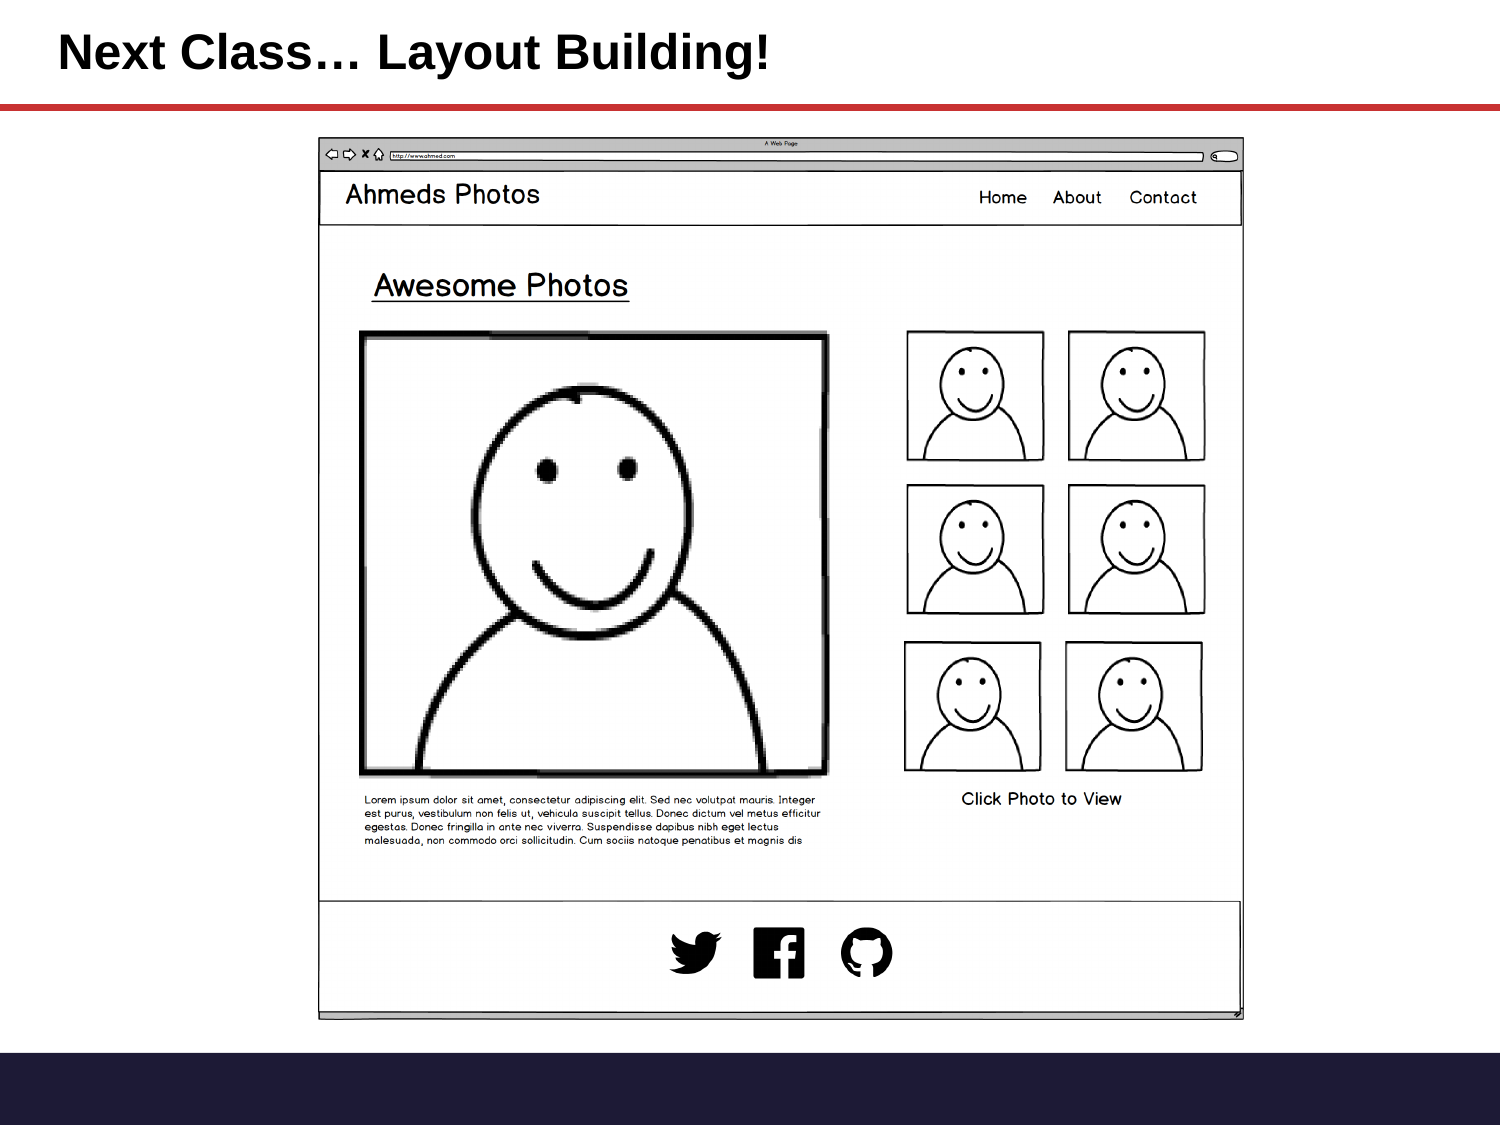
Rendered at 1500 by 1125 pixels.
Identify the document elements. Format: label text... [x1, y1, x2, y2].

picture [318, 137, 1244, 1020]
title Next Class… Layout Building! [49, 0, 948, 108]
